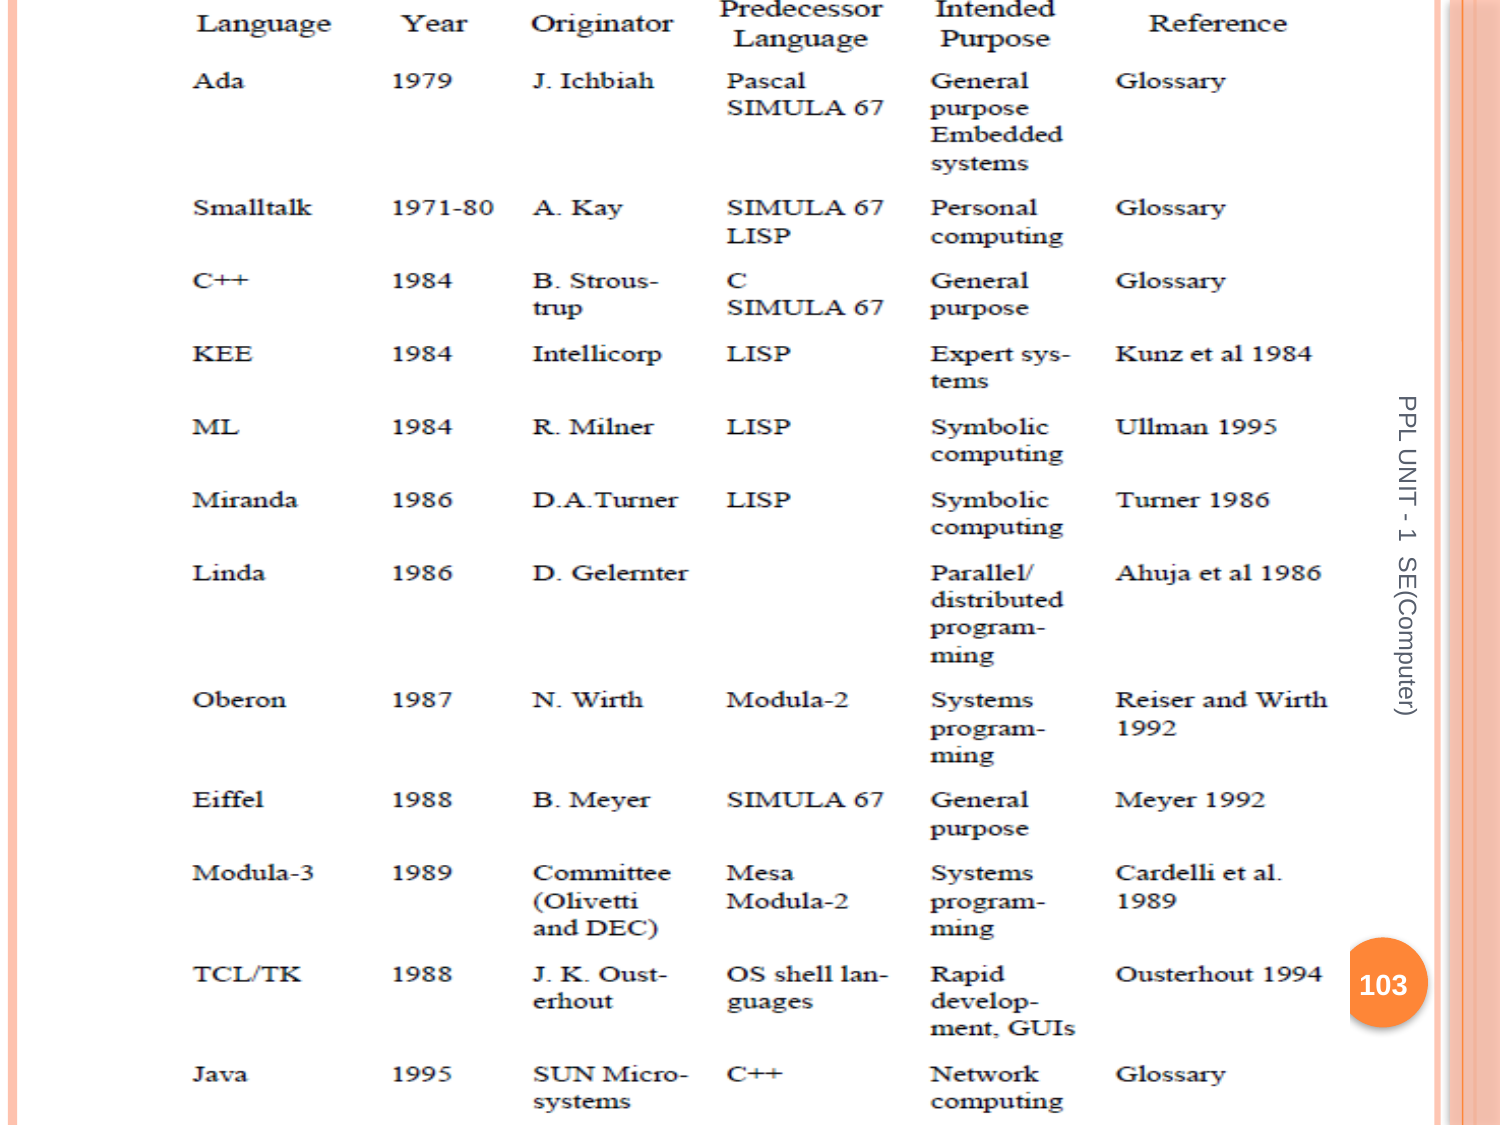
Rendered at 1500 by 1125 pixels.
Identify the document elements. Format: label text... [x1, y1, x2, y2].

footer PPL UNIT - 1 SE(Computer) [1379, 380, 1440, 906]
slide_number 103 [1357, 940, 1434, 1027]
picture [174, 0, 1351, 1125]
